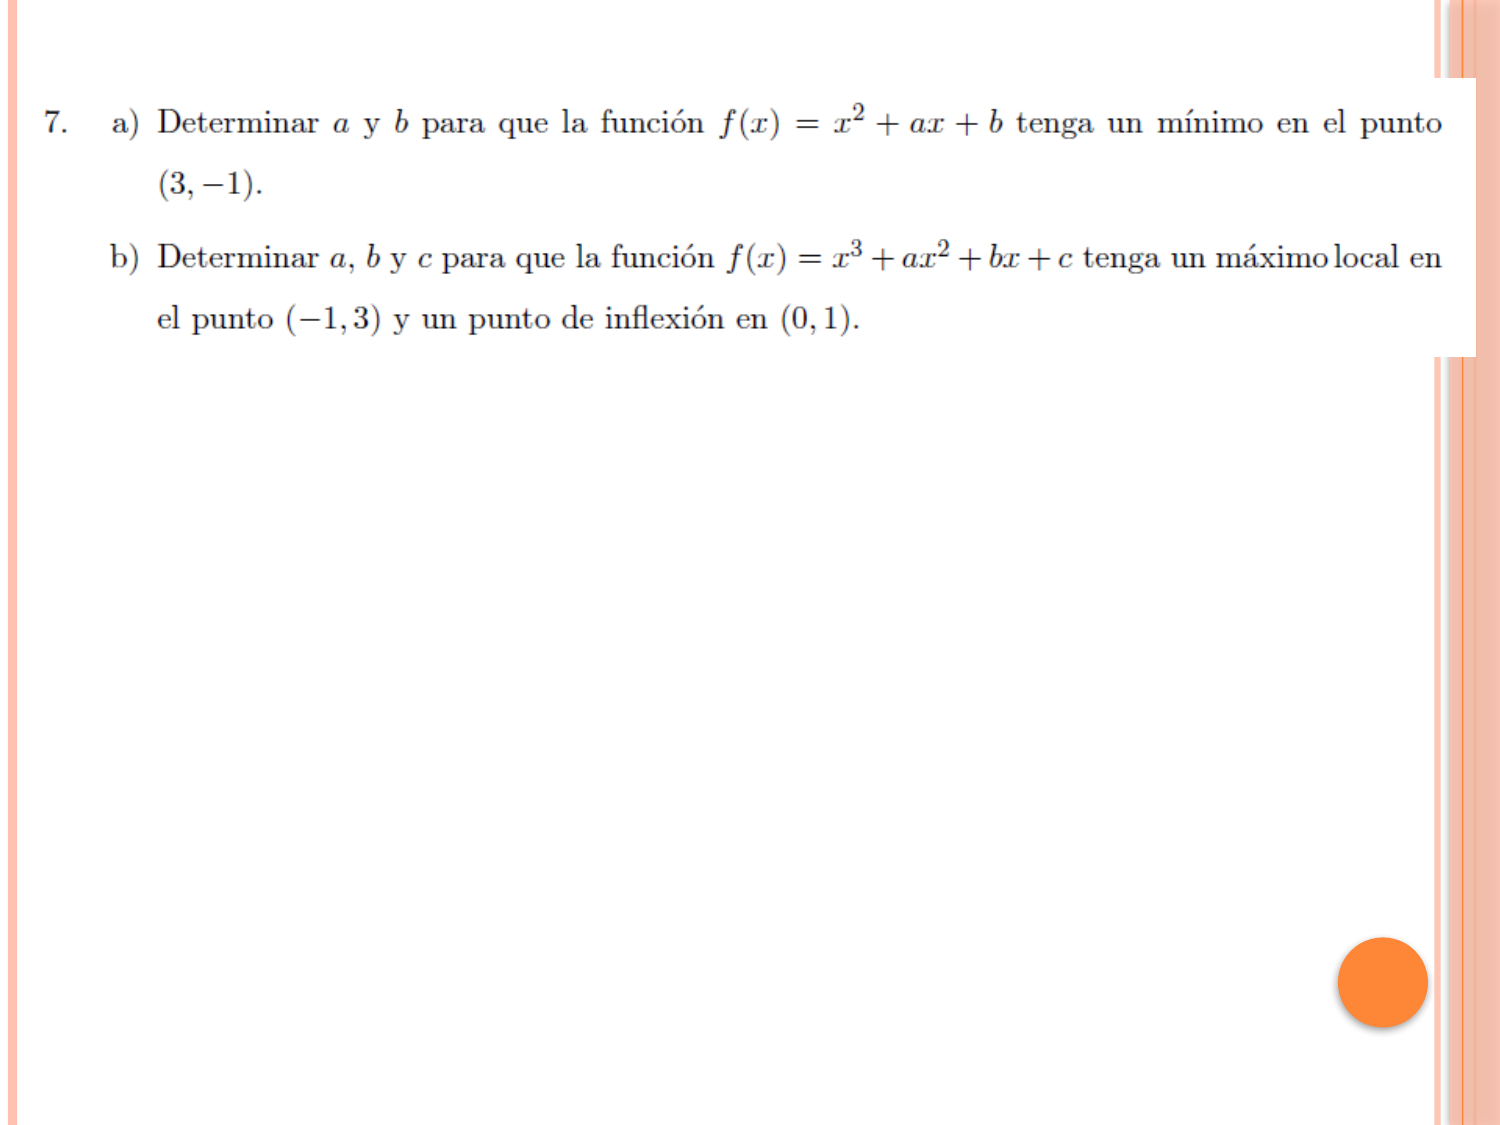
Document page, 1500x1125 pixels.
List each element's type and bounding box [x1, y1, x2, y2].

picture [23, 77, 1477, 357]
